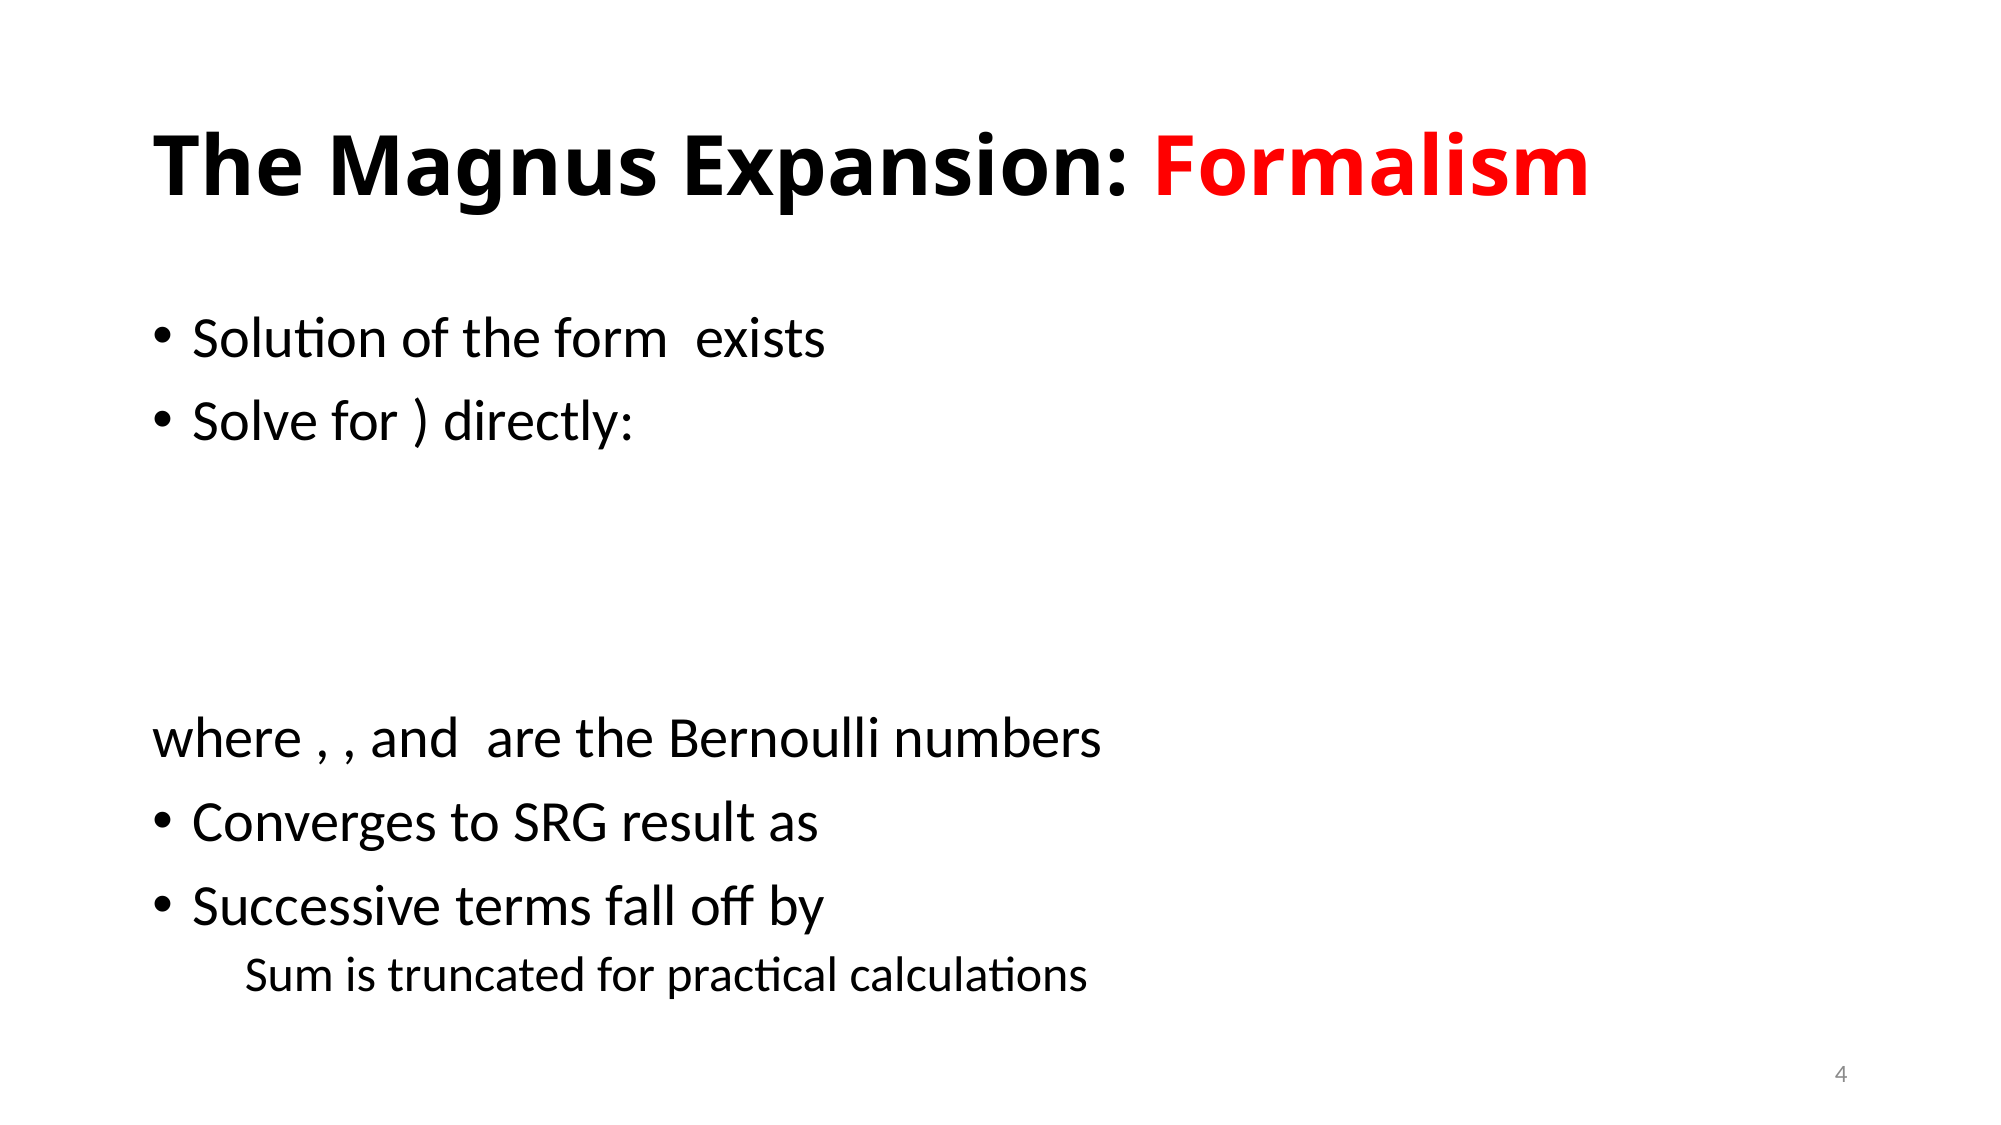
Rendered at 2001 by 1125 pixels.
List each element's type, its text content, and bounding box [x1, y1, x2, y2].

slide_number 4 [1412, 1042, 1863, 1103]
title The Magnus Expansion: Formalism [137, 59, 1863, 278]
